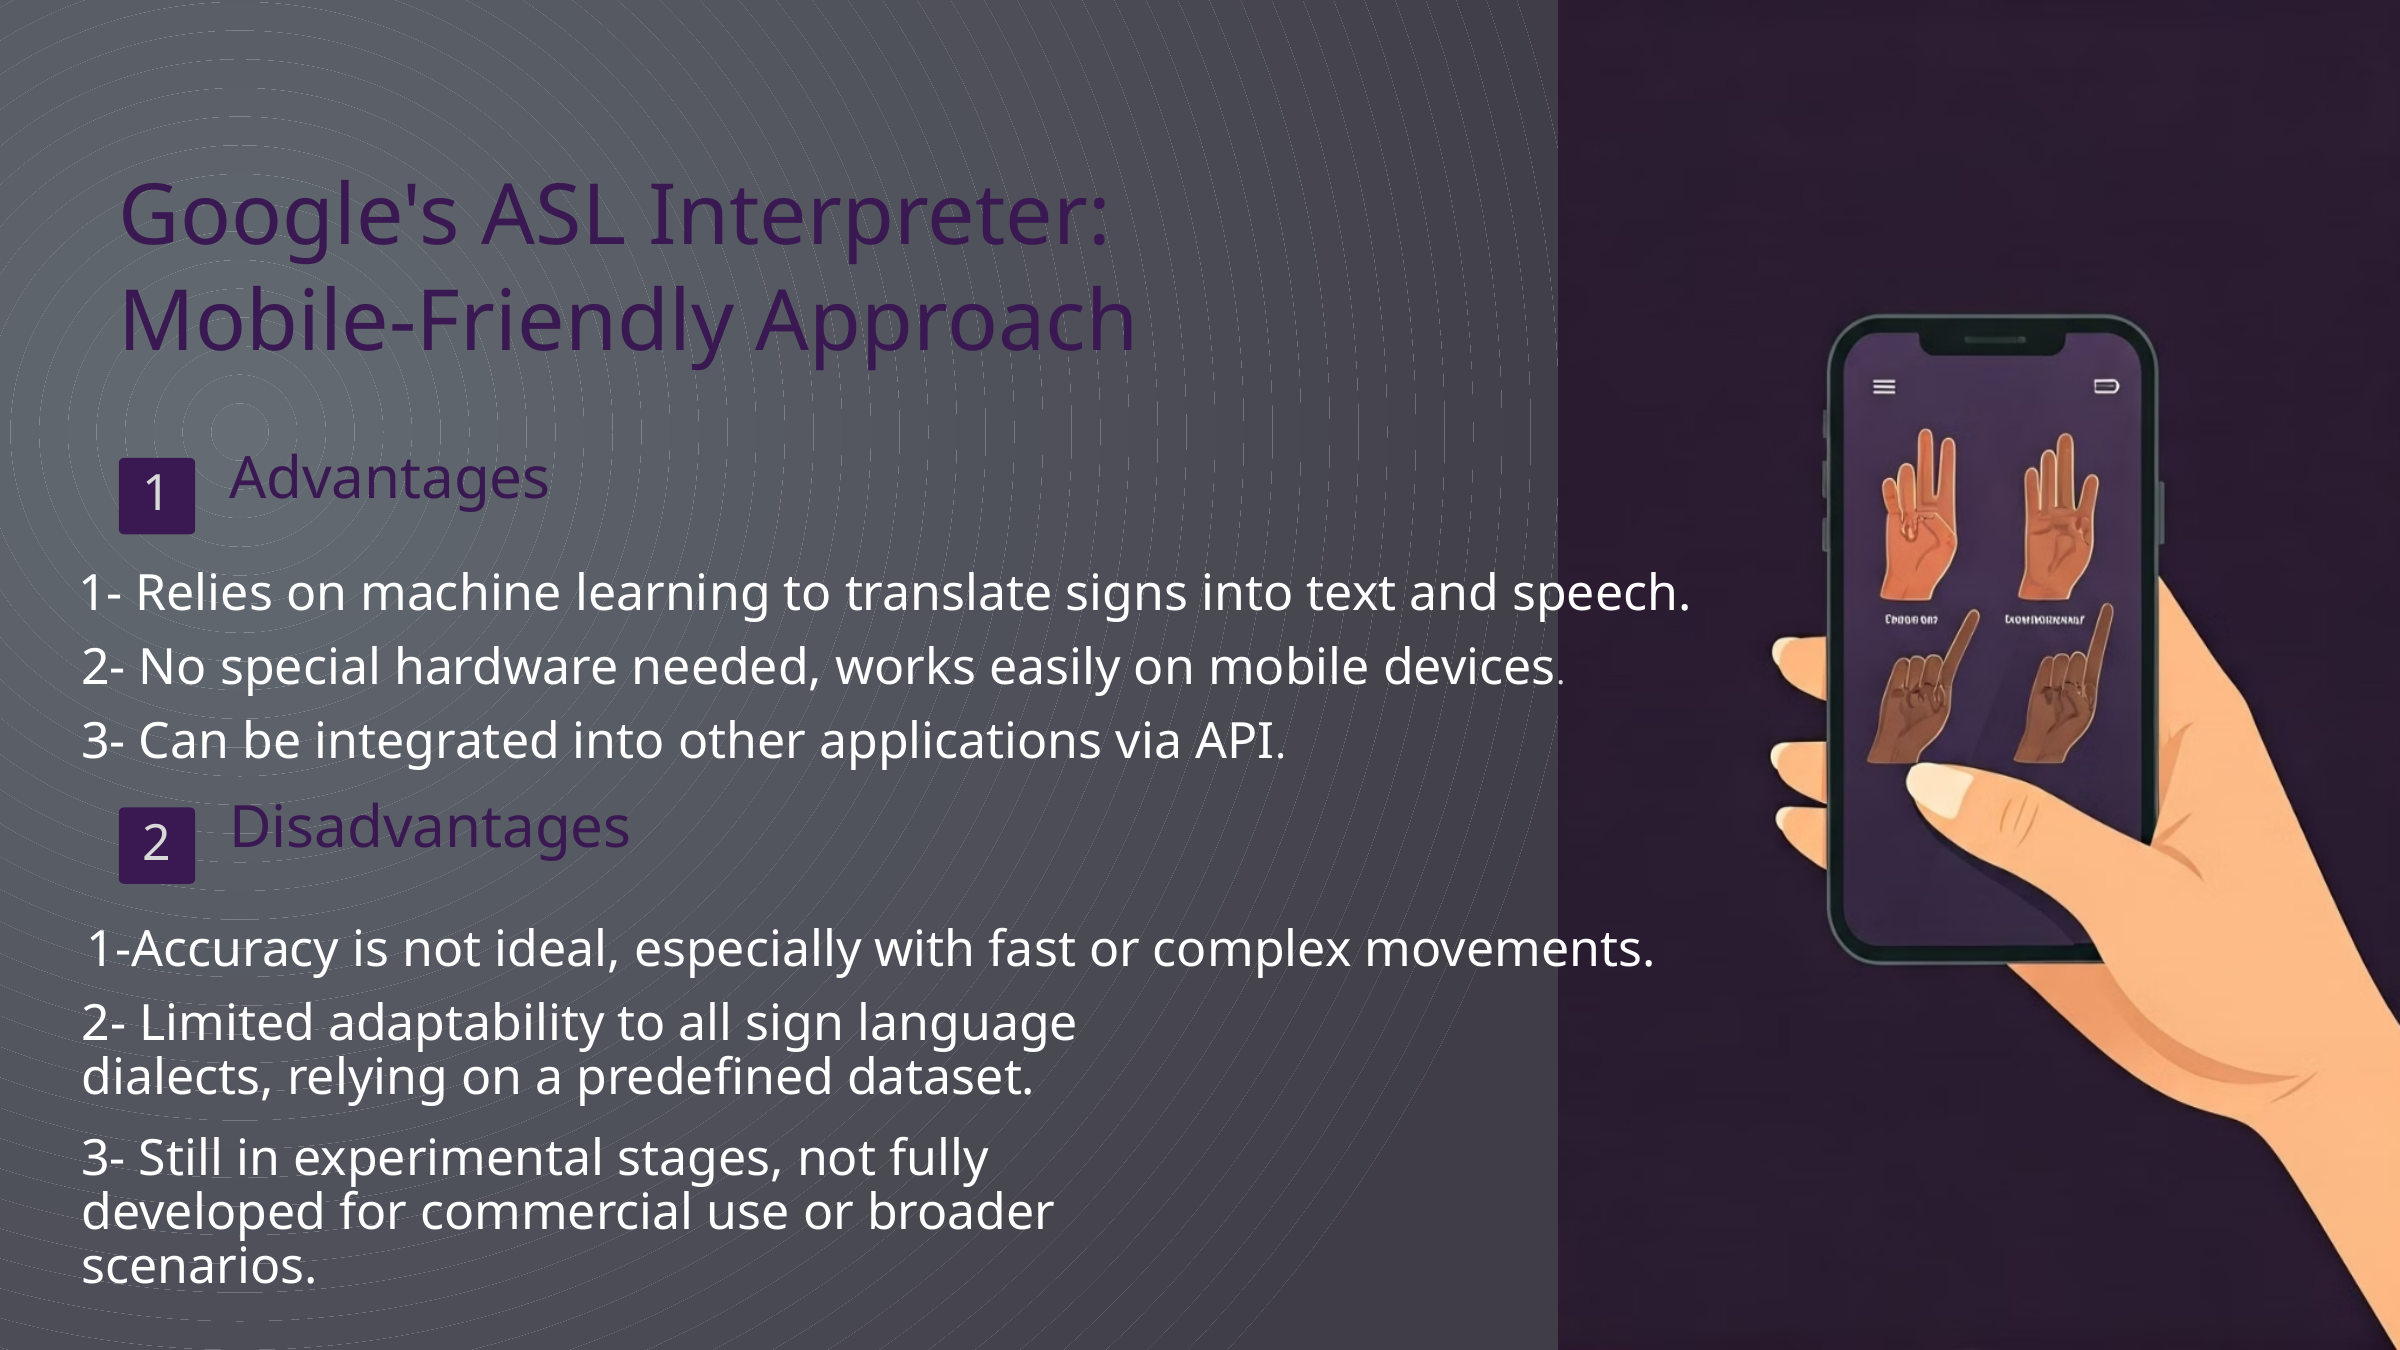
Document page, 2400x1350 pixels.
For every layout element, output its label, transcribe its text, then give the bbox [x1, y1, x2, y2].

text_box [118, 457, 196, 535]
text_box 3- Still in experimental stages, not fully developed for commercial use or broader scenarios. [81, 1131, 1234, 1241]
text_box Advantages [229, 457, 654, 512]
picture [1558, 0, 2400, 1350]
text_box Google's ASL Interpreter: Mobile-Friendly Approach [118, 156, 1382, 369]
text_box [118, 807, 196, 884]
text_box 1 [148, 470, 166, 522]
text_box 2- No special hardware needed, works easily on mobile devices. [81, 640, 1234, 695]
text_box 1- Relies on machine learning to translate signs into text and speech. [78, 566, 1230, 621]
text_box 3- Can be integrated into other applications via API. [81, 714, 1234, 769]
text_box 2 [142, 820, 172, 872]
text_box Disadvantages [229, 807, 654, 861]
text_box 1-Accuracy is not ideal, especially with fast or complex movements. [78, 922, 1230, 977]
text_box 2- Limited adaptability to all sign language dialects, relying on a predefined dataset. [81, 996, 1234, 1106]
